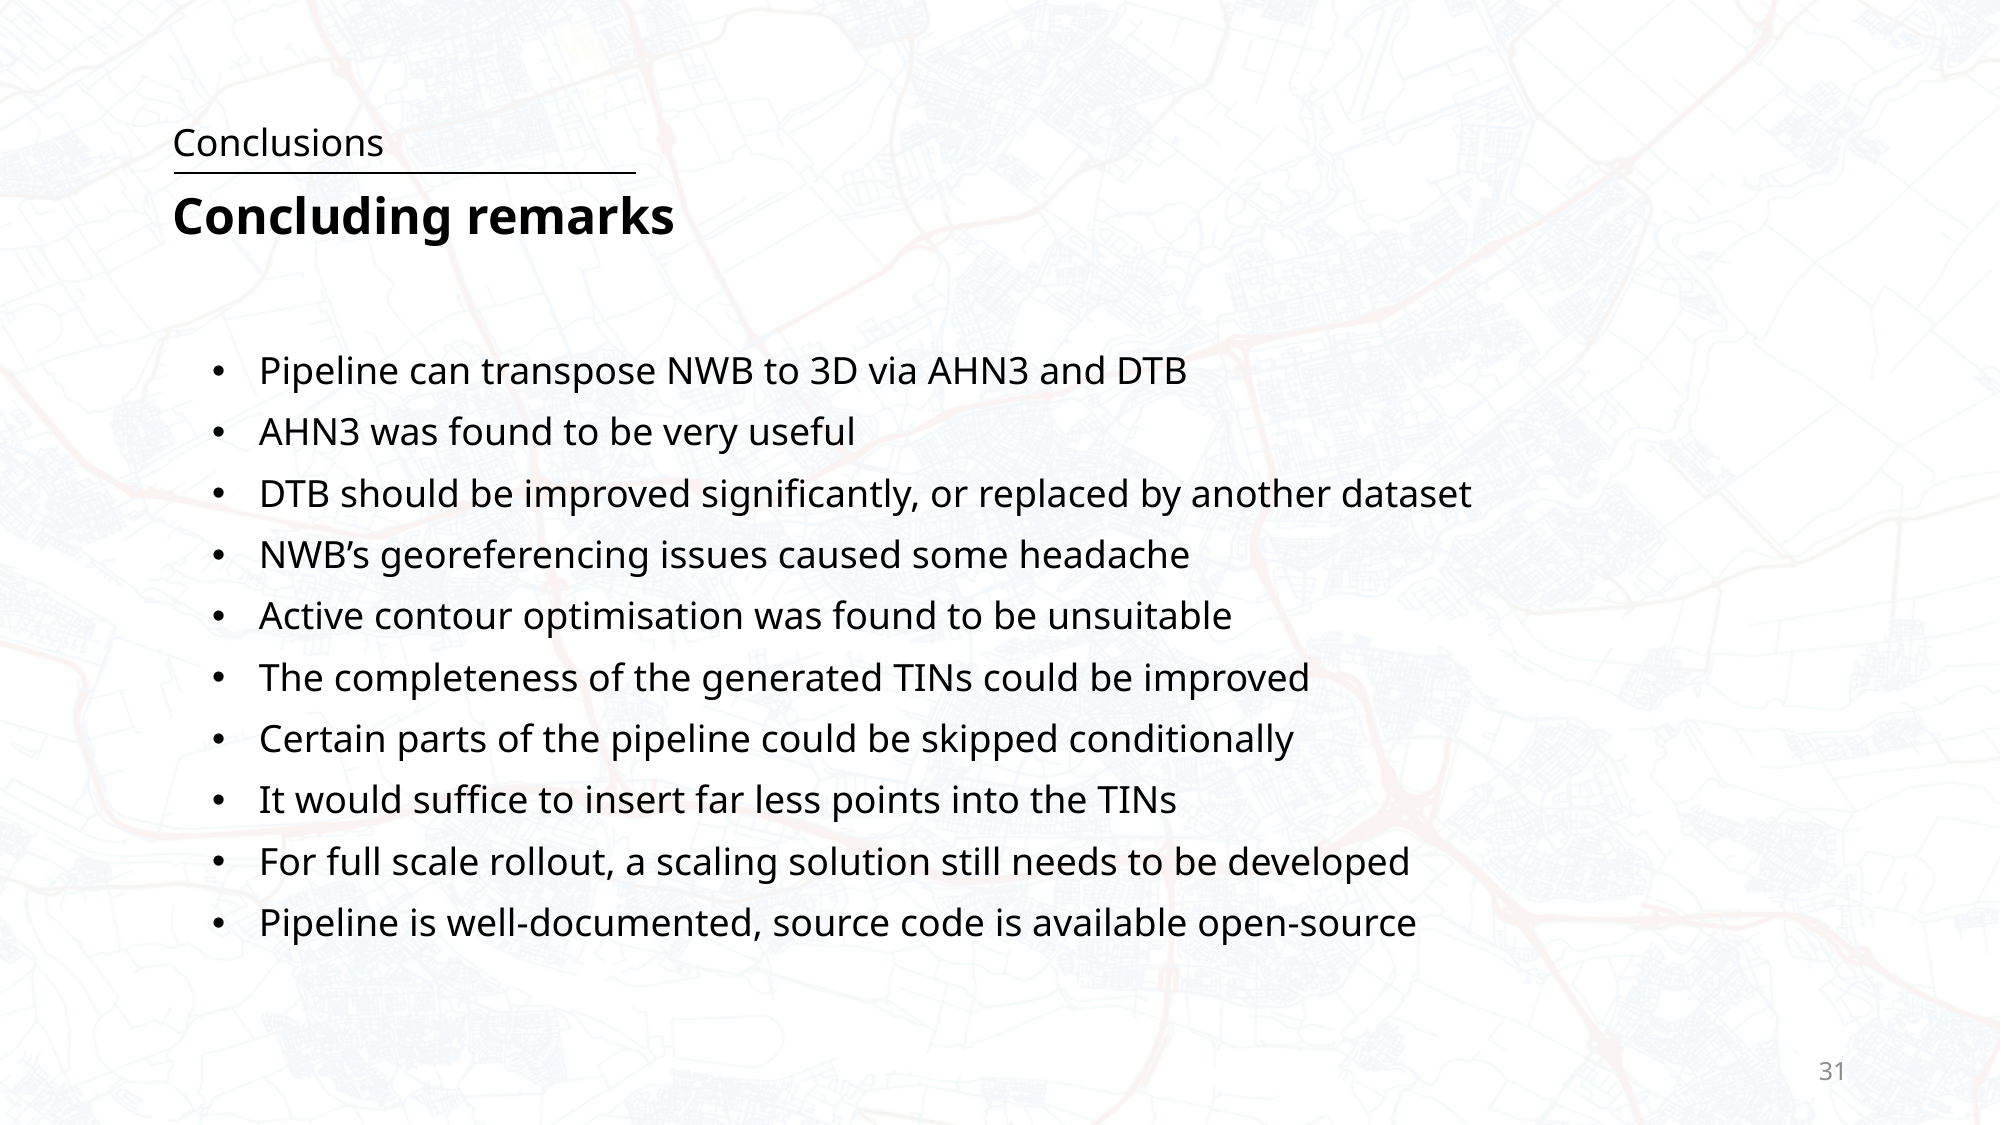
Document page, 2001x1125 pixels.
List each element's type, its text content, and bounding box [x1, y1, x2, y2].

title Concluding remarks [157, 182, 1224, 254]
slide_number 31 [1412, 1042, 1863, 1103]
subtitle Pipeline can transpose NWB to 3D via AHN3 and DTB AHN3 was found to be very useful DTB should be improved significantly, or replaced by another dataset NWB’s georeferencing issues caused some headache Active contour optimisation was found to be unsuitable The completeness of the generated TINs could be improved Certain parts of the pipeline could be skipped conditionally It would suffice to insert far less points into the TINs For full scale rollout, a scaling solution still needs to be developed Pipeline is well-documented, source code is available open-source [197, 344, 1803, 971]
text_box Conclusions [157, 111, 1209, 172]
